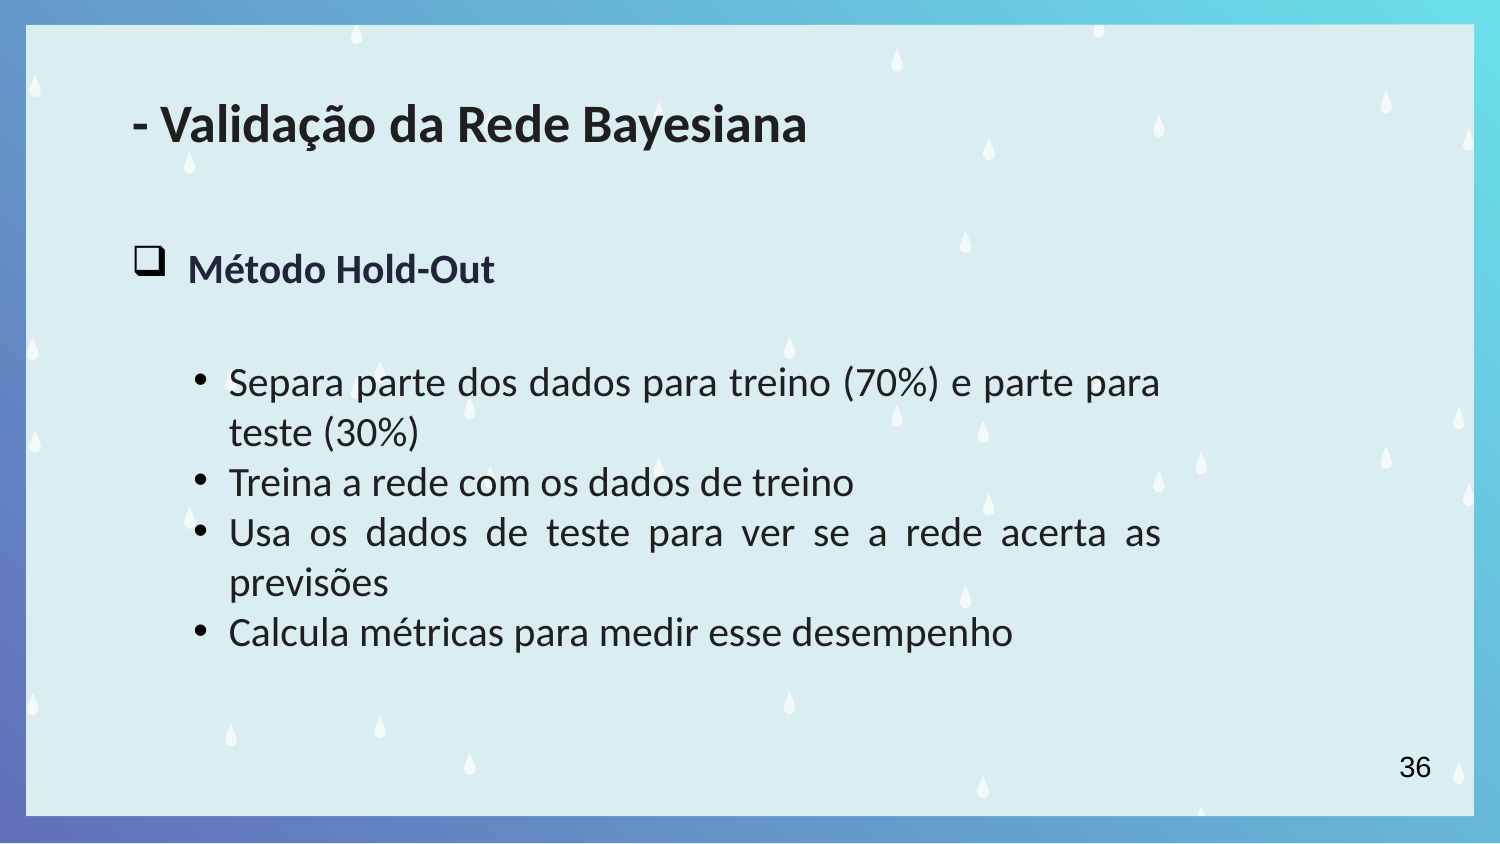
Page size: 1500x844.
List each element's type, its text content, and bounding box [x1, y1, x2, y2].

text_box Separa parte dos dados para treino (70%) e parte para teste (30%) Treina a rede com os dados de treino Usa os dados de teste para ver se a rede acerta as previsões Calcula métricas para medir esse desempenho [178, 347, 1177, 663]
text_box 36 [1384, 741, 1459, 792]
text_box Método Hold-Out [116, 184, 1177, 400]
title - Validação da Rede Bayesiana [116, 72, 1383, 212]
